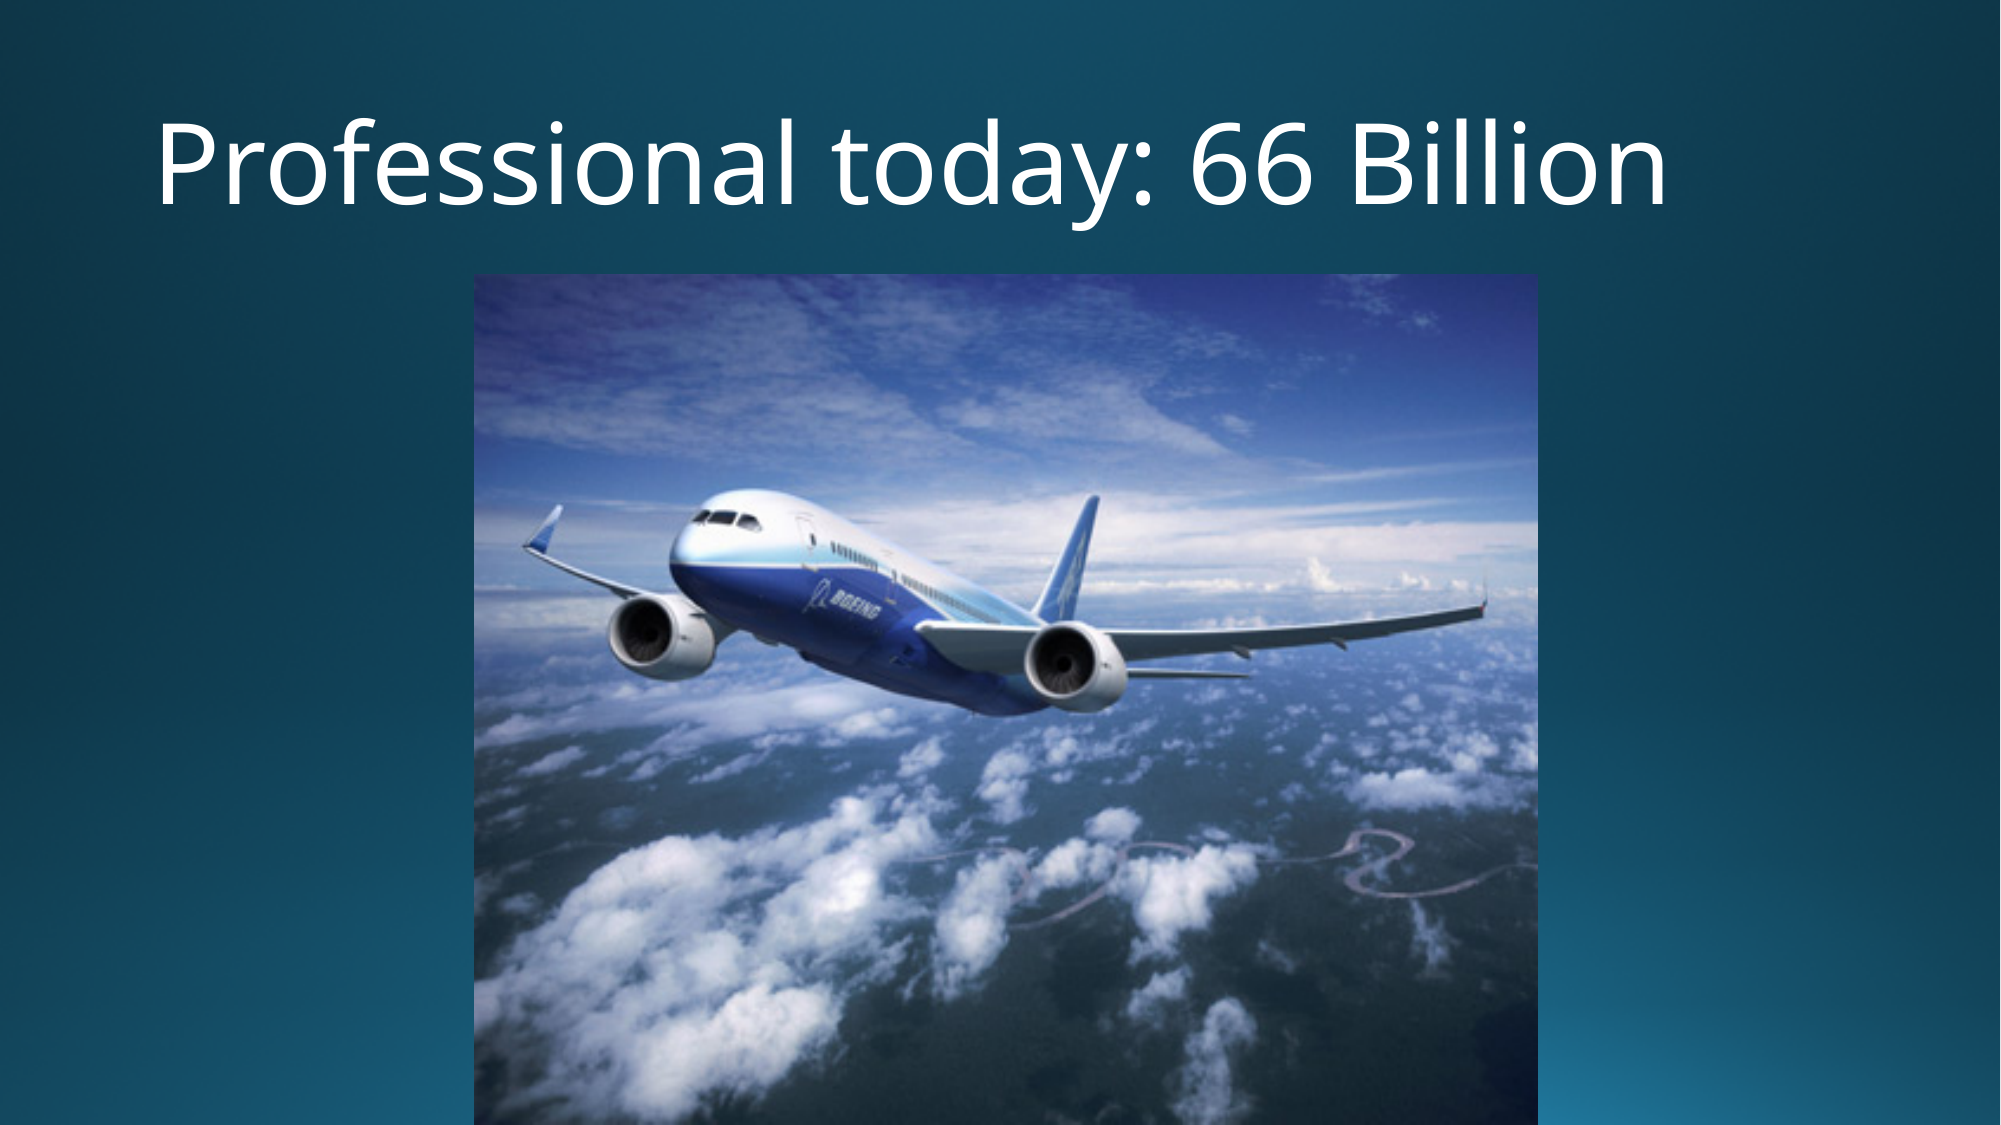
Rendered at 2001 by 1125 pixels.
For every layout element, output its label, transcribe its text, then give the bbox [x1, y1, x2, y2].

title Professional today: 66 Billion [137, 59, 1863, 278]
picture [0, 0, 2001, 1125]
